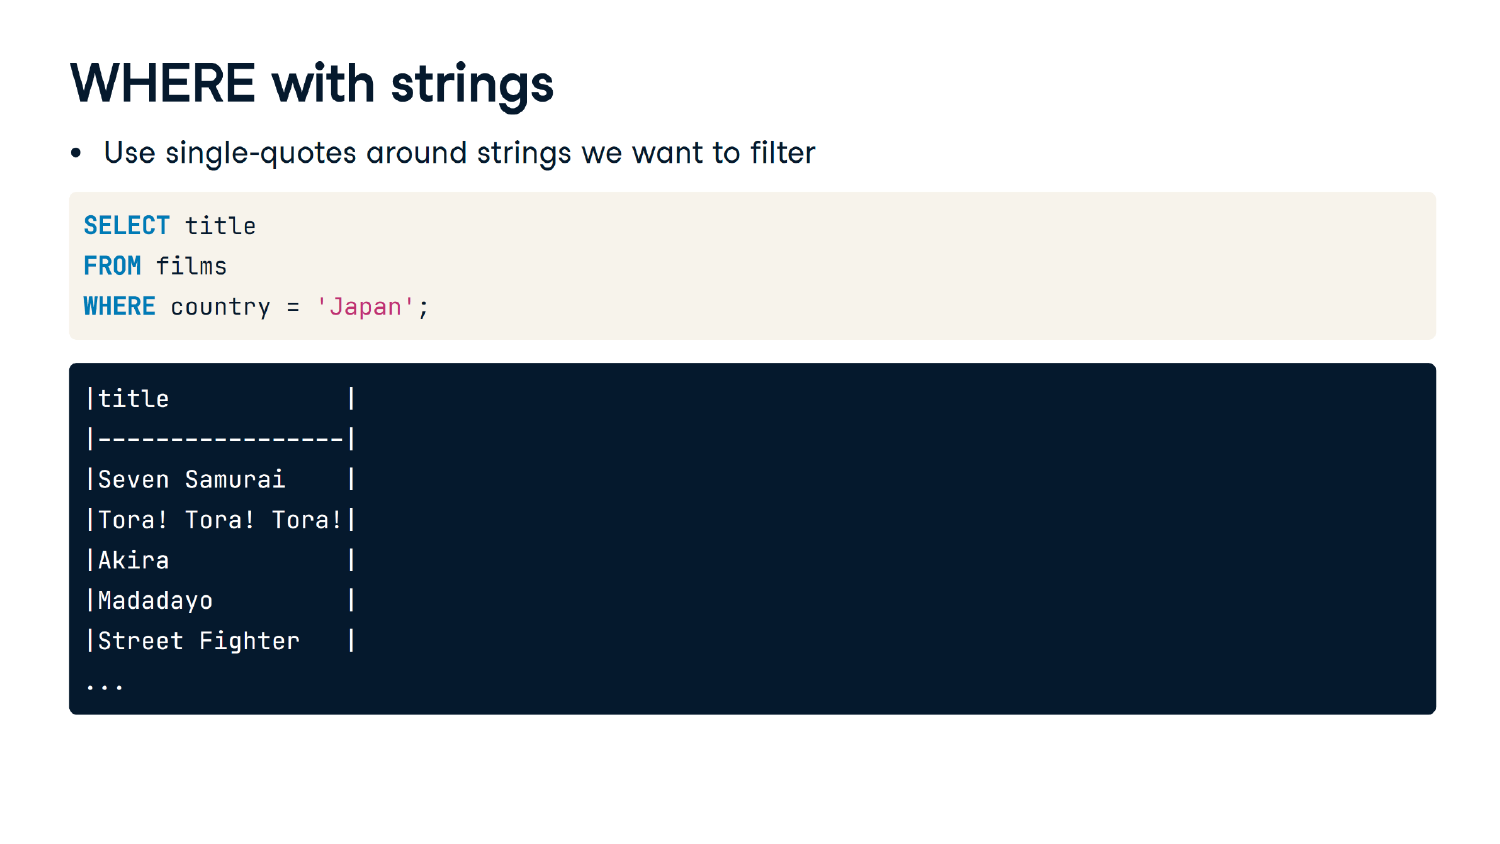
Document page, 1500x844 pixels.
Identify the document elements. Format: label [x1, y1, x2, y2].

picture [24, 24, 1476, 763]
